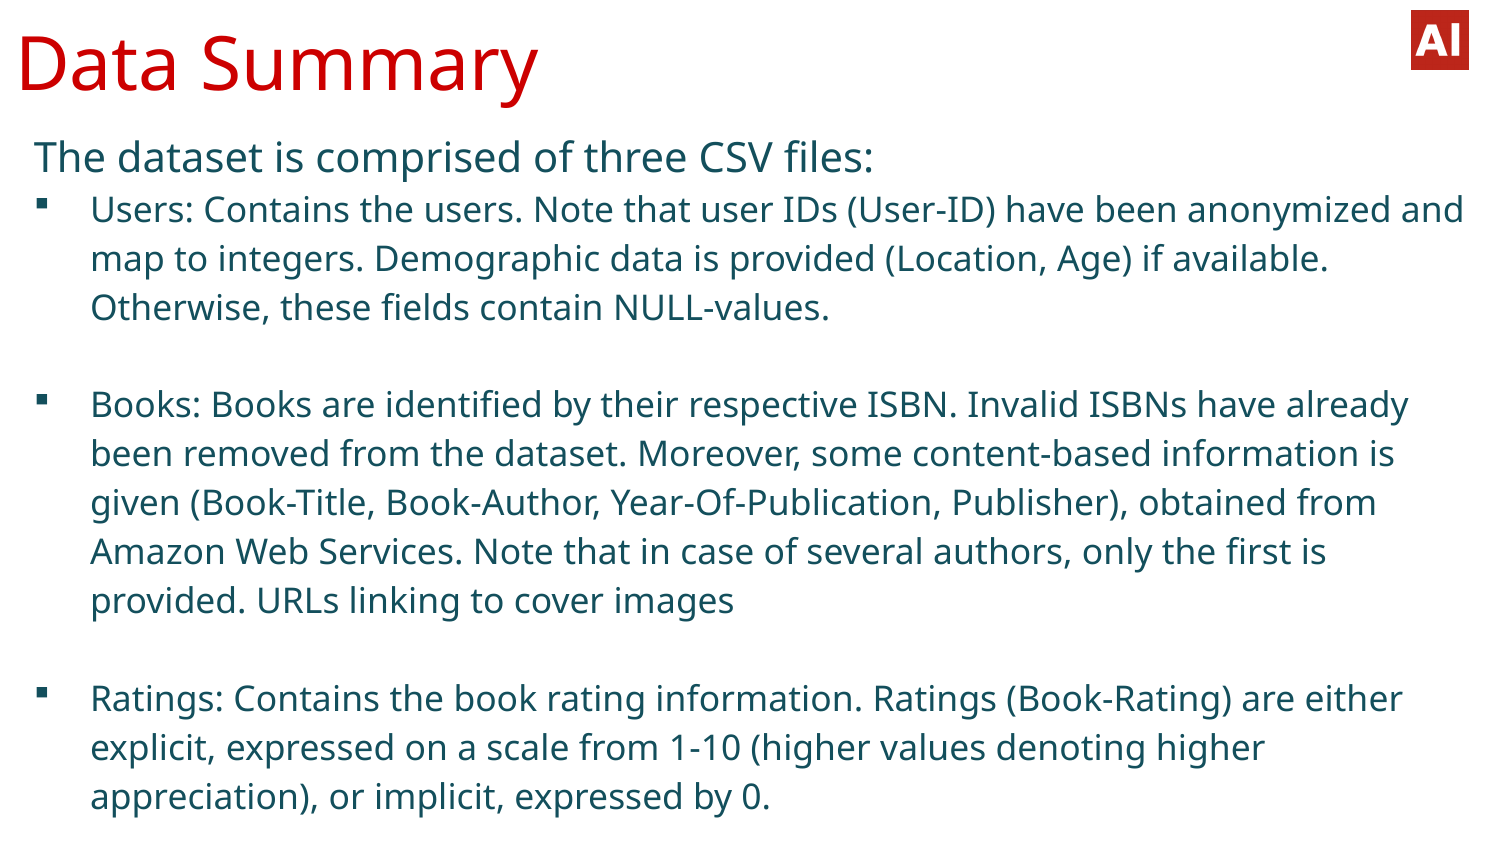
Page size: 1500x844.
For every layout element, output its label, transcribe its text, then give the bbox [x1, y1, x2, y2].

list The dataset is comprised of three CSV files: Users: Contains the users. Note that user IDs (User-ID) have been anonymized and map to integers. Demographic data is provided (Location, Age) if available. Otherwise, these fields contain NULL-values. Books: Books are identified by their respective ISBN. Invalid ISBNs have already been removed from the dataset. Moreover, some content-based information is given (Book-Title, Book-Author, Year-Of-Publication, Publisher), obtained from Amazon Web Services. Note that in case of several authors, only the first is provided. URLs linking to cover images Ratings: Contains the book rating information. Ratings (Book-Rating) are either explicit, expressed on a scale from 1-10 (higher values denoting higher appreciation), or implicit, expressed by 0. [0, 108, 1500, 818]
title Data Summary [0, 0, 1398, 108]
picture [1411, 10, 1469, 70]
